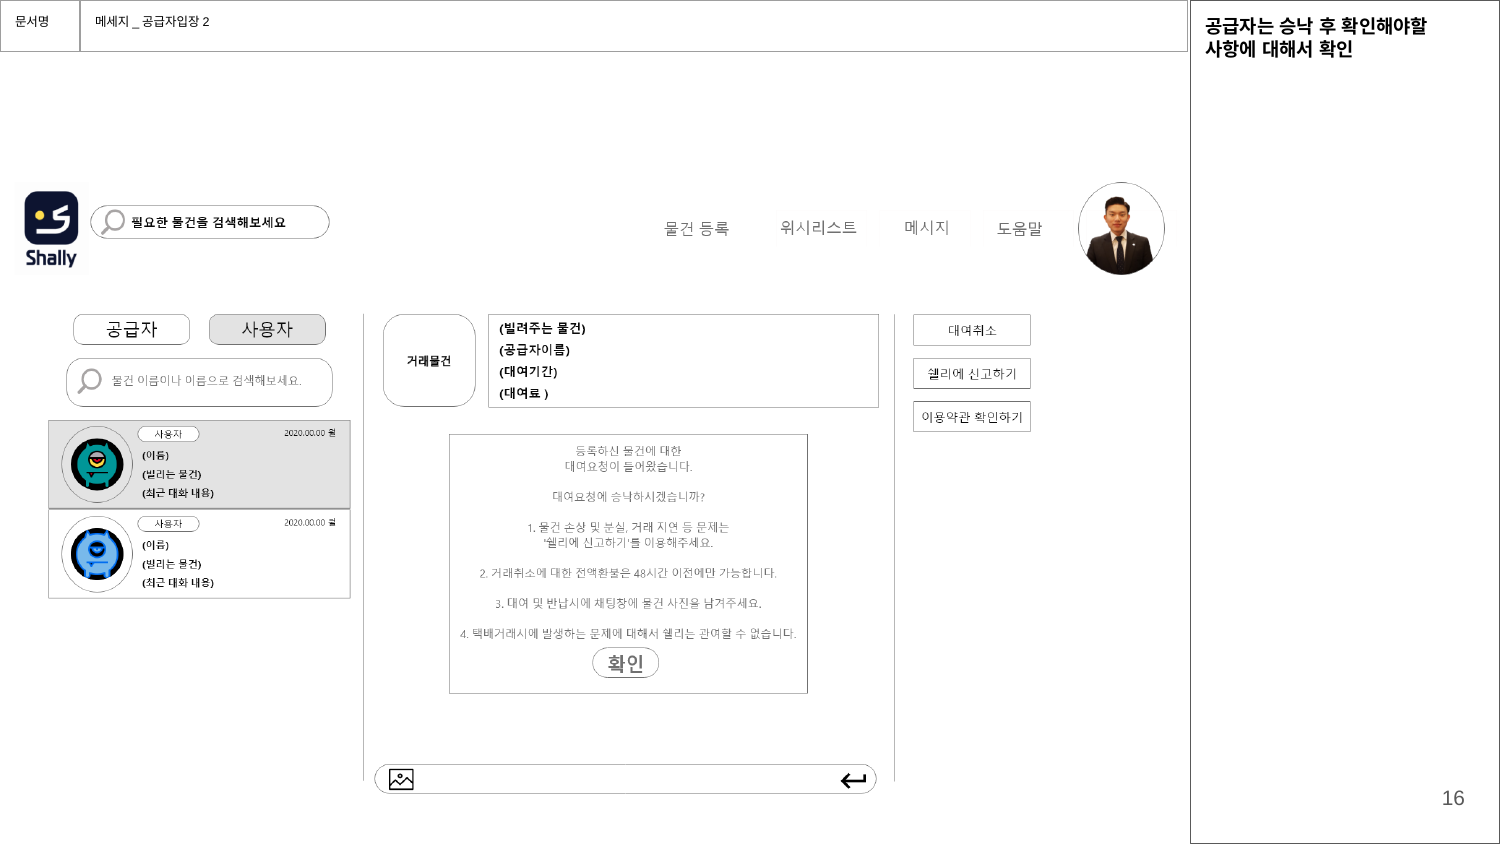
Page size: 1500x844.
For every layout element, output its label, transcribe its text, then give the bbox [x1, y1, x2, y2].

table_header 메세지_공급자입장2 [81, 1, 1187, 51]
text_box 공급자는 승낙 후 확인해야할 사항에 대해서 확인 [1190, 0, 1500, 844]
table_header 문서명 [1, 1, 79, 51]
slide_number ‹#› [1389, 764, 1480, 830]
picture [0, 166, 1188, 844]
